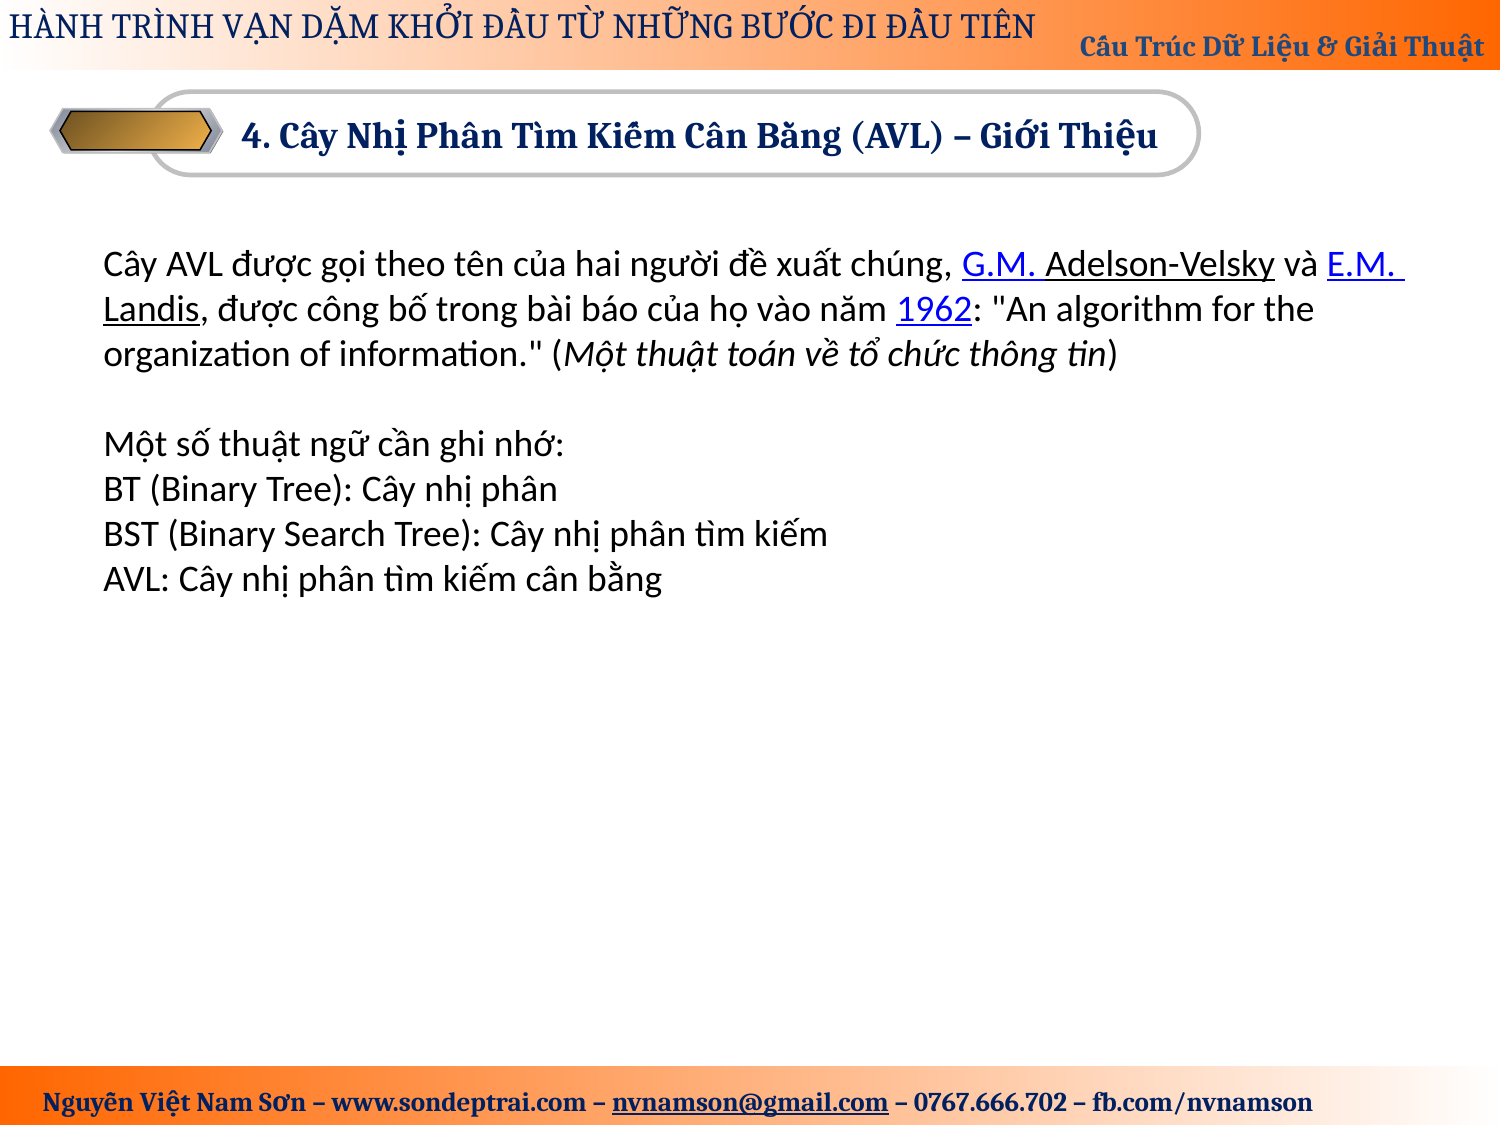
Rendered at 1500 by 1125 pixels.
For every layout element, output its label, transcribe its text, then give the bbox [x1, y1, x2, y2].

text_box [498, 31, 502, 70]
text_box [498, 0, 502, 21]
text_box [49, 91, 1200, 176]
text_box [586, 38, 590, 70]
text_box Cây AVL được gọi theo tên của hai người đề xuất chúng, G.M. Adelson-Velsky và E.M. Landis, được công bố trong bài báo của họ vào năm 1962: "An algorithm for the organization of information." (Một thuật toán về tổ chức thông tin) Một số thuật ngữ cần ghi nhớ: BT (Binary Tree): Cây nhị phân BST (Binary Search Tree): Cây nhị phân tìm kiếm AVL: Cây nhị phân tìm kiếm cân bằng [88, 231, 1495, 607]
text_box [586, 8, 590, 36]
text_box 3 [674, 10, 680, 36]
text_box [558, 1106, 562, 1125]
text_box 3 [674, 0, 679, 8]
text_box 3 [674, 37, 679, 70]
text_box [646, 1115, 650, 1125]
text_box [646, 1100, 650, 1113]
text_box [558, 1067, 562, 1103]
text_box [646, 1067, 650, 1099]
text_box 3 [821, 1067, 826, 1113]
